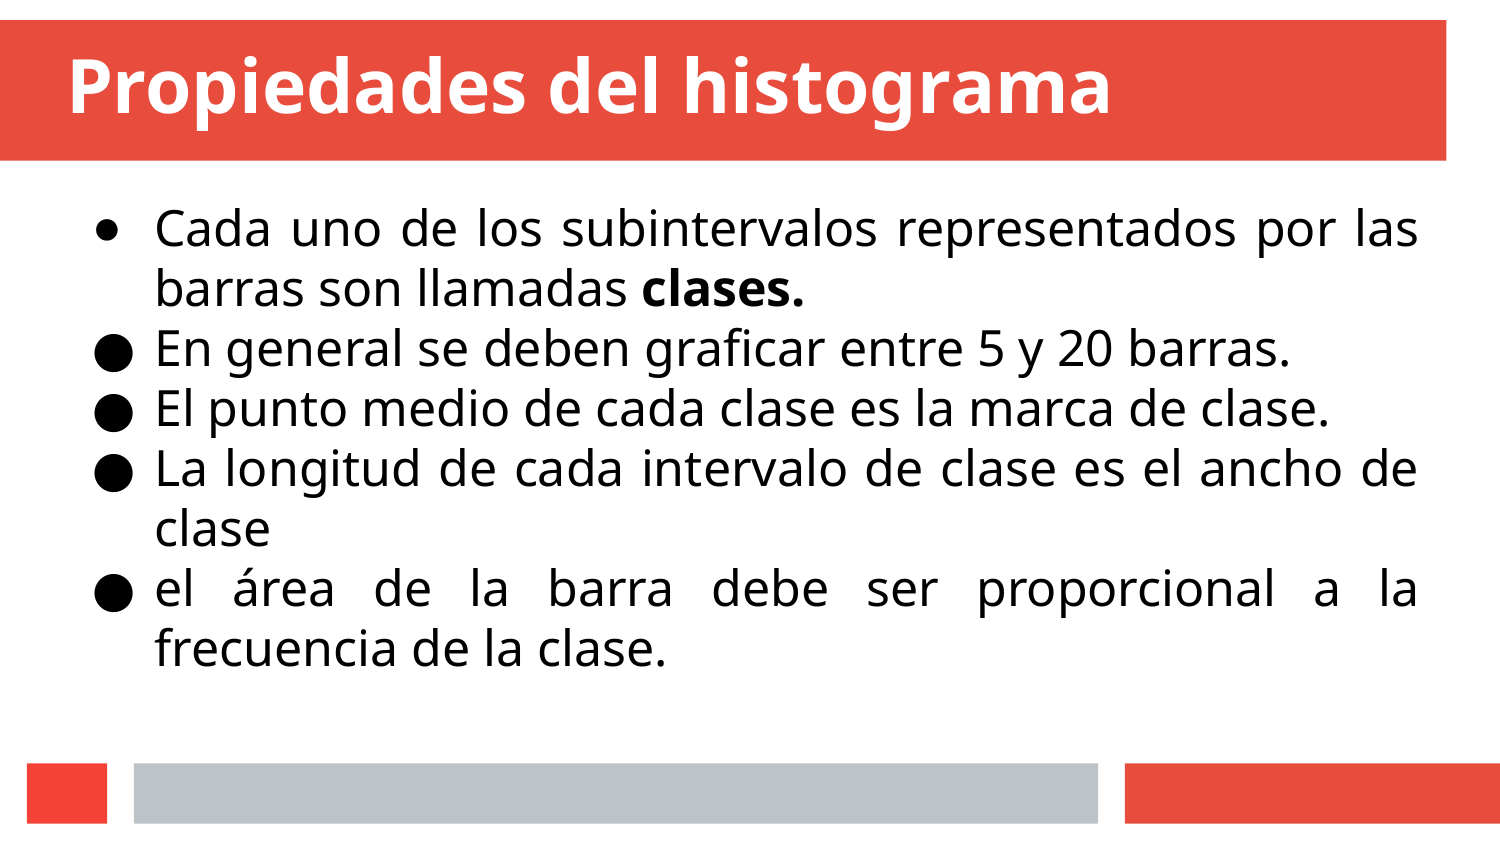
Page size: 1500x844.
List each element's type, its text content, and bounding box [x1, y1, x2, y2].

subtitle Cada uno de los subintervalos representados por las barras son llamadas clases. En general se deben graficar entre 5 y 20 barras. El punto medio de cada clase es la marca de clase. La longitud de cada intervalo de clase es el ancho de clase el área de la barra debe ser proporcional a la frecuencia de la clase. [66, 184, 1433, 707]
title Propiedades del histograma [53, 40, 1447, 141]
